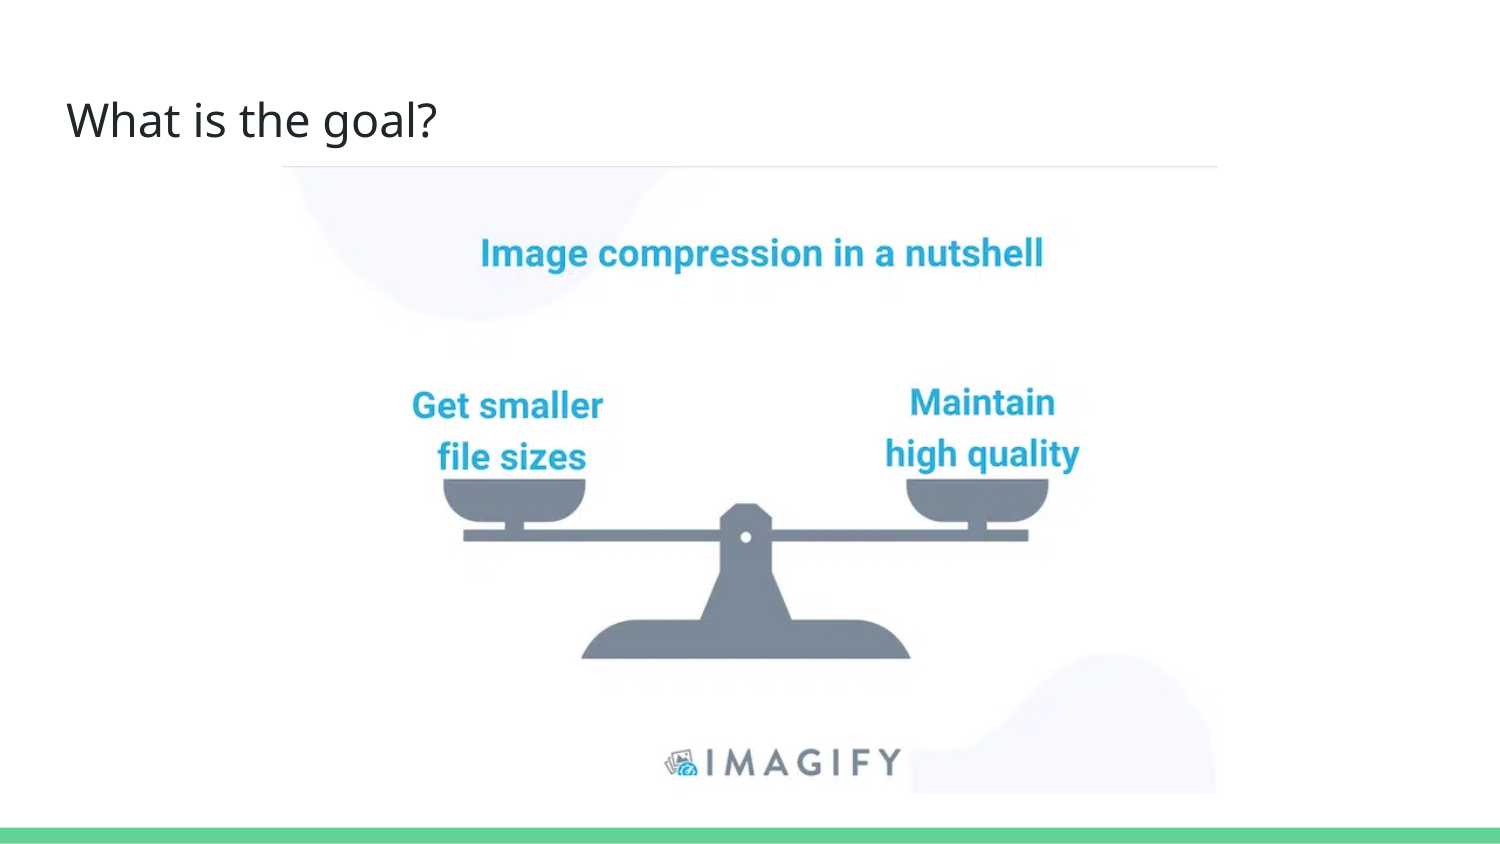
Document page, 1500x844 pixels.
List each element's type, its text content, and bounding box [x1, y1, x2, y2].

picture [281, 166, 1218, 794]
title What is the goal? [51, 72, 1449, 167]
